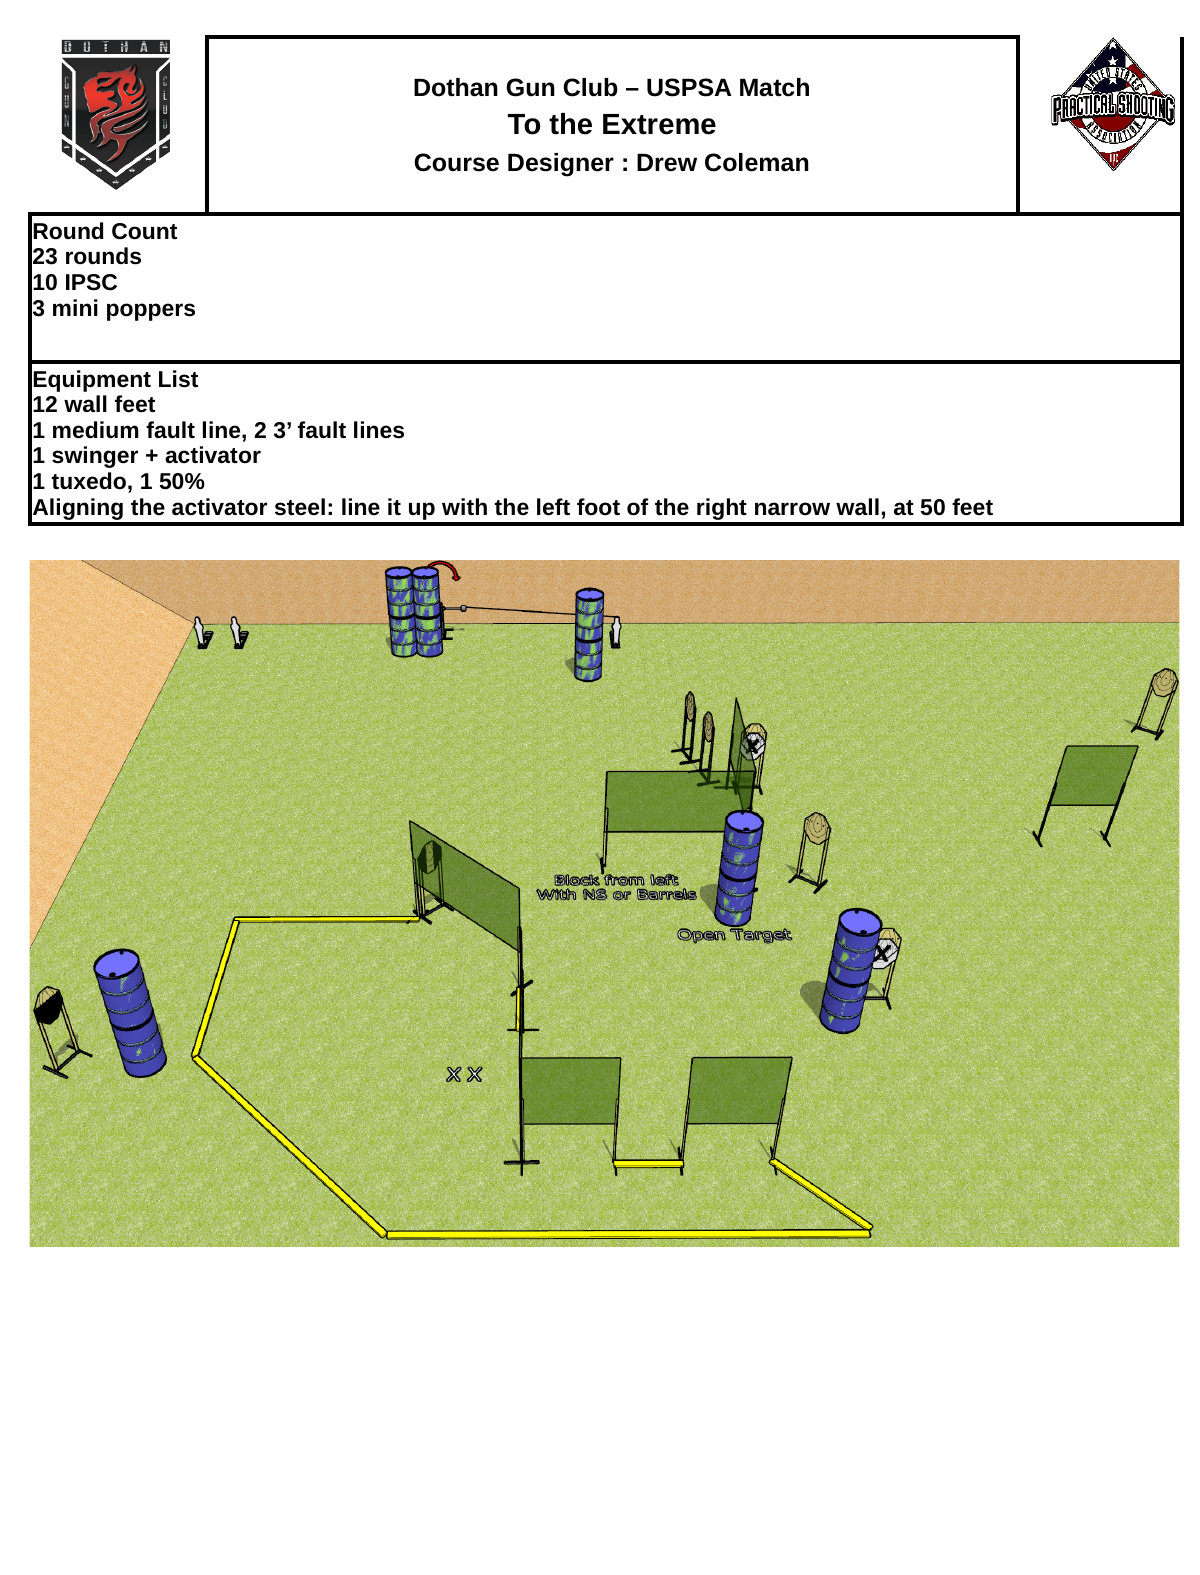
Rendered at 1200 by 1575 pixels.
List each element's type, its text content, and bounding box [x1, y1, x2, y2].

table_header Dothan Gun Club – USPSA Match To the Extreme Course Designer : Drew Coleman [209, 39, 1016, 212]
picture [58, 36, 173, 193]
table_cell Equipment List 12 wall feet 1 medium fault line, 2 3’ fault lines 1 swinger + activator 1 tuxedo, 1 50% Aligning the activator steel: line it up with the left foot of the right narrow wall, at 50 feet [32, 364, 1180, 522]
table_cell Round Count 23 rounds 10 IPSC 3 mini poppers [32, 216, 1180, 360]
table_header [1020, 37, 1180, 212]
picture [1044, 36, 1183, 175]
table_header [30, 37, 205, 212]
picture [29, 558, 1180, 1247]
